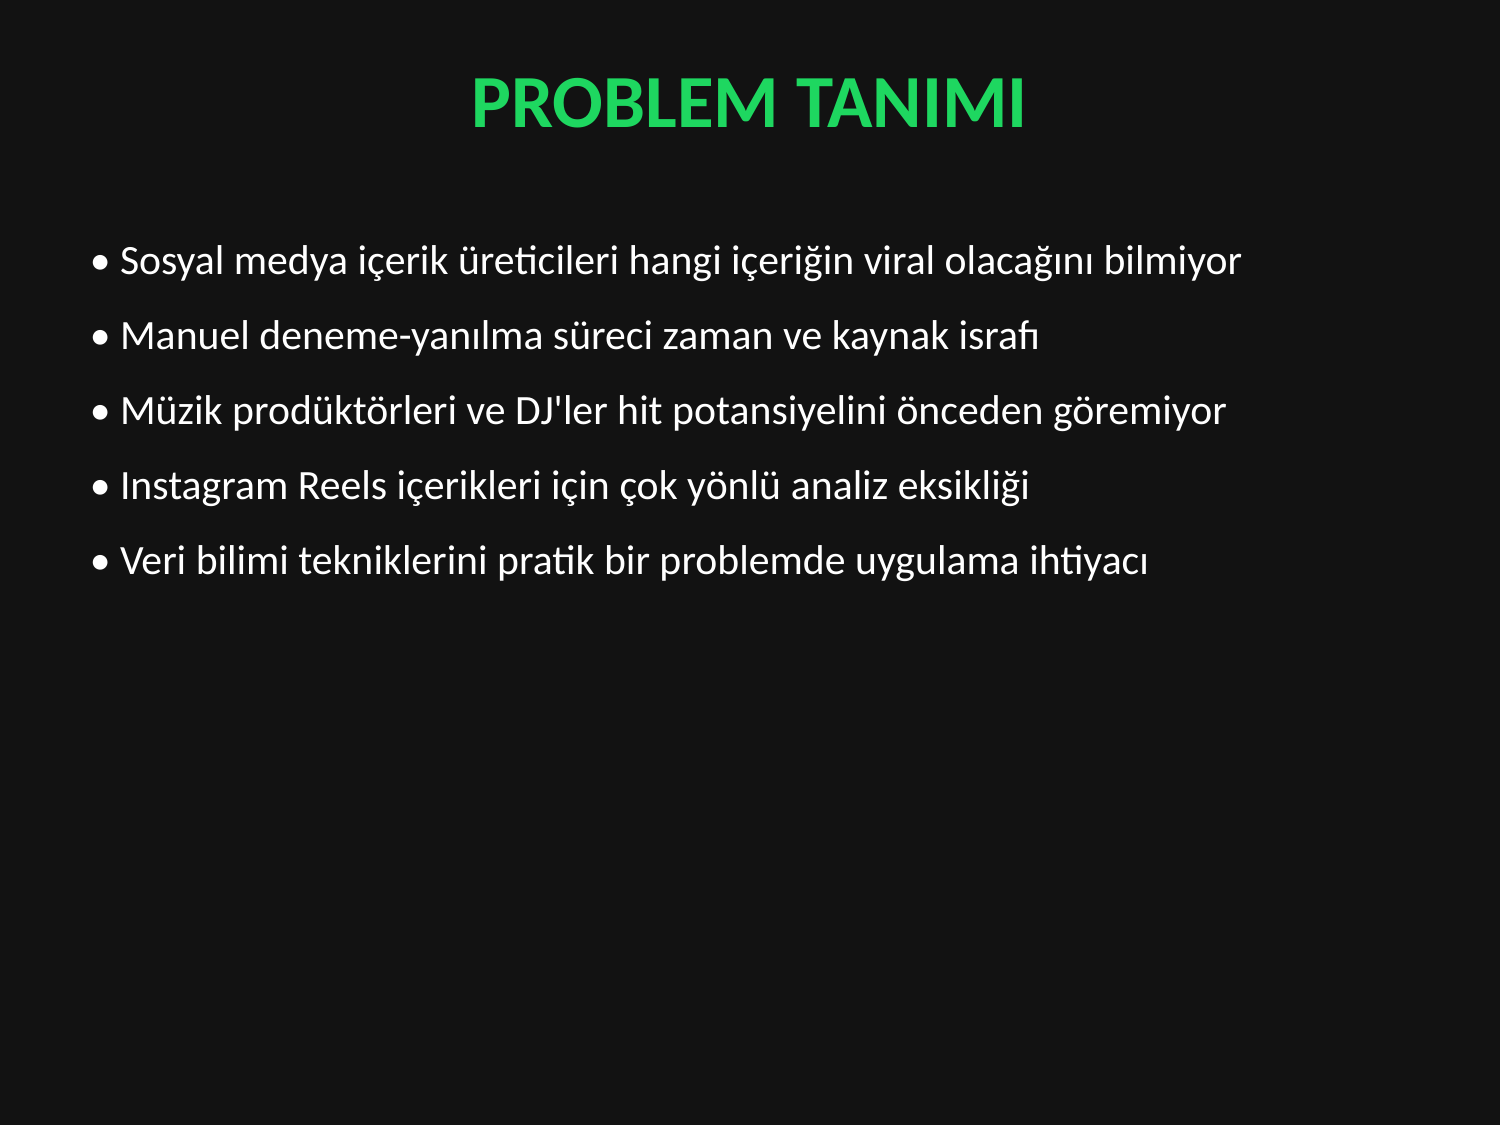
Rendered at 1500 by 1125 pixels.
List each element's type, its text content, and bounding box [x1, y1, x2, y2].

text_box • Sosyal medya içerik üreticileri hangi içeriğin viral olacağını bilmiyor • Manuel deneme-yanılma süreci zaman ve kaynak israfı • Müzik prodüktörleri ve DJ'ler hit potansiyelini önceden göremiyor • Instagram Reels içerikleri için çok yönlü analiz eksikliği • Veri bilimi tekniklerini pratik bir problemde uygulama ihtiyacı [74, 224, 1425, 590]
text_box PROBLEM TANIMI [456, 44, 1044, 150]
